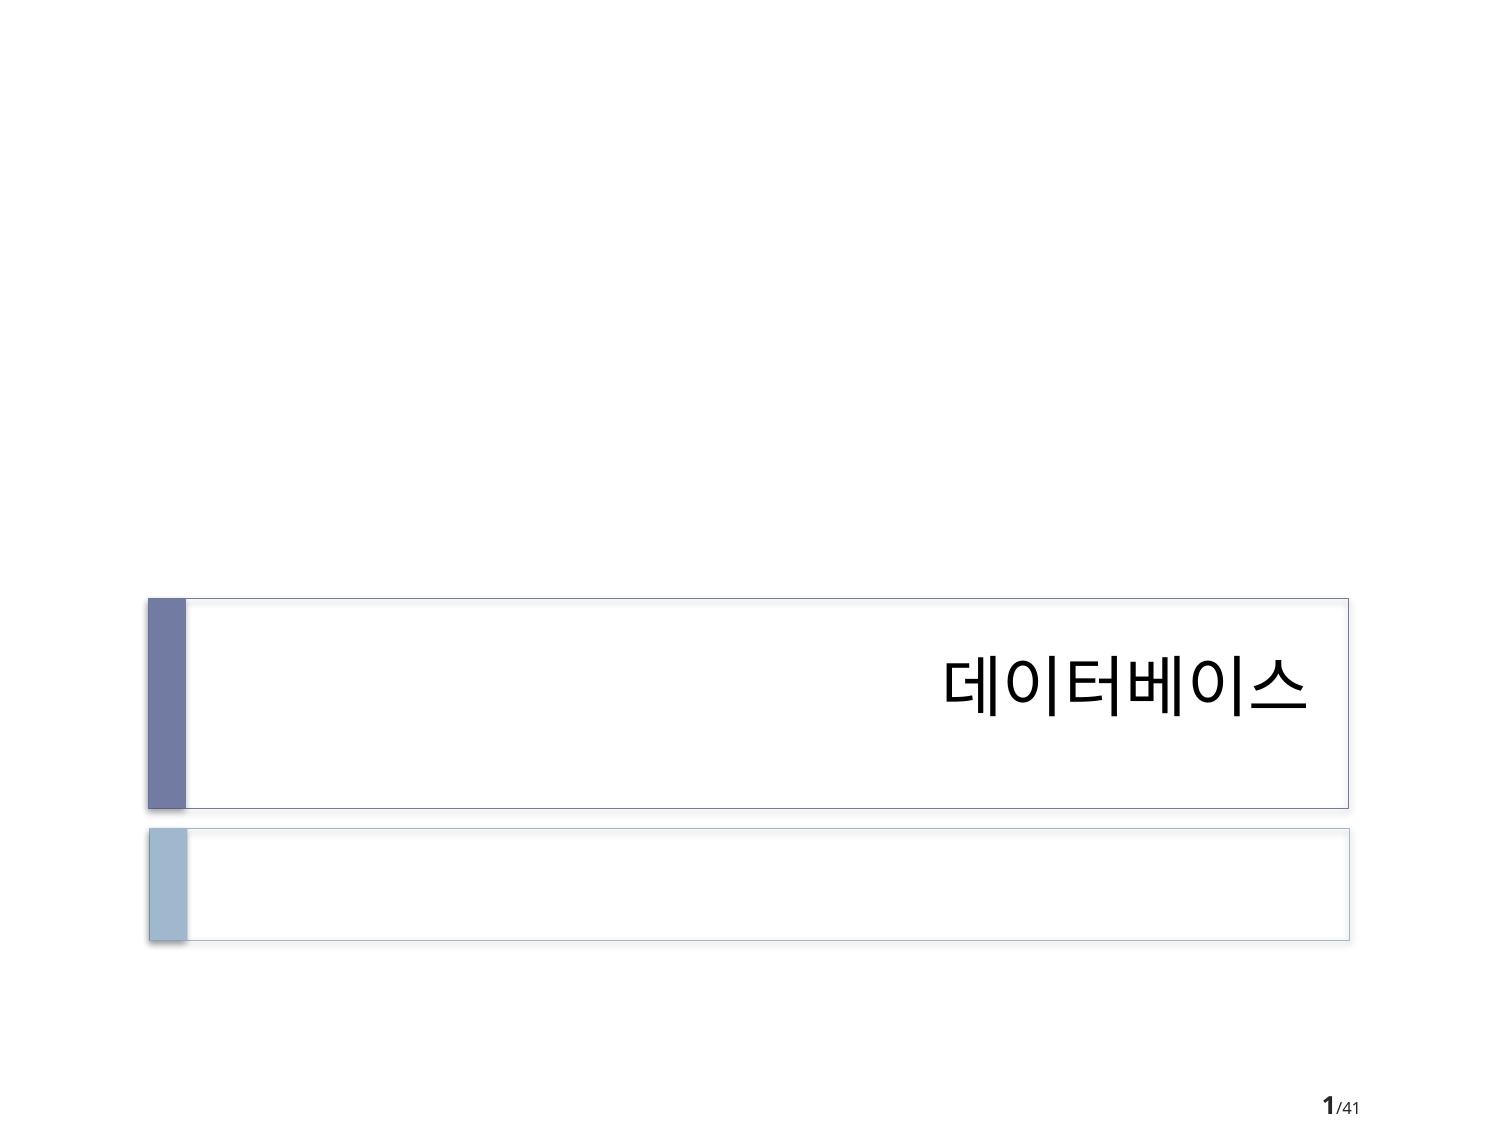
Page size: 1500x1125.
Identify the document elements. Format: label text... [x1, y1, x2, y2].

title 데이터베이스 [200, 637, 1325, 800]
